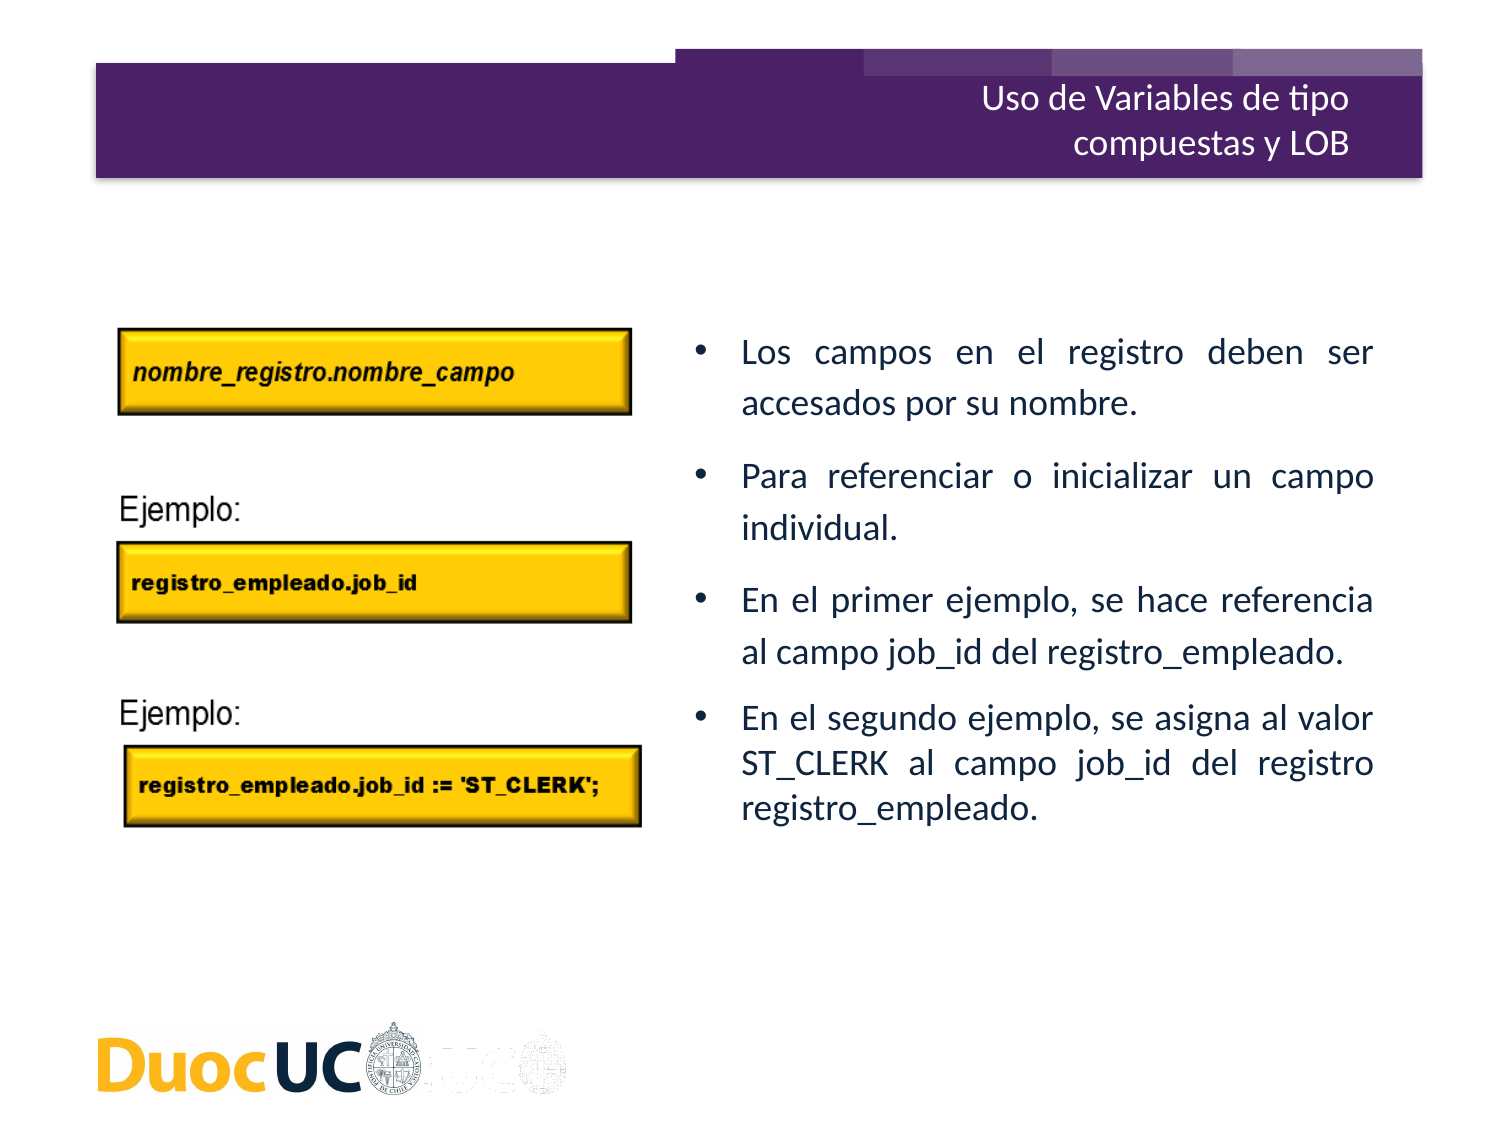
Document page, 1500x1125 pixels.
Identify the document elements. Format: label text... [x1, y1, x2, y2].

picture [109, 304, 658, 841]
text_box Los campos en el registro deben ser accesados por su nombre. Para referenciar o inicializar un campo individual. En el primer ejemplo, se hace referencia al campo job_id del registro_empleado. En el segundo ejemplo, se asigna al valor ST_CLERK al campo job_id del registro registro_empleado. [679, 312, 1390, 841]
text_box Uso de Variables de tipo compuestas y LOB [837, 65, 1366, 172]
picture [96, 1021, 566, 1095]
